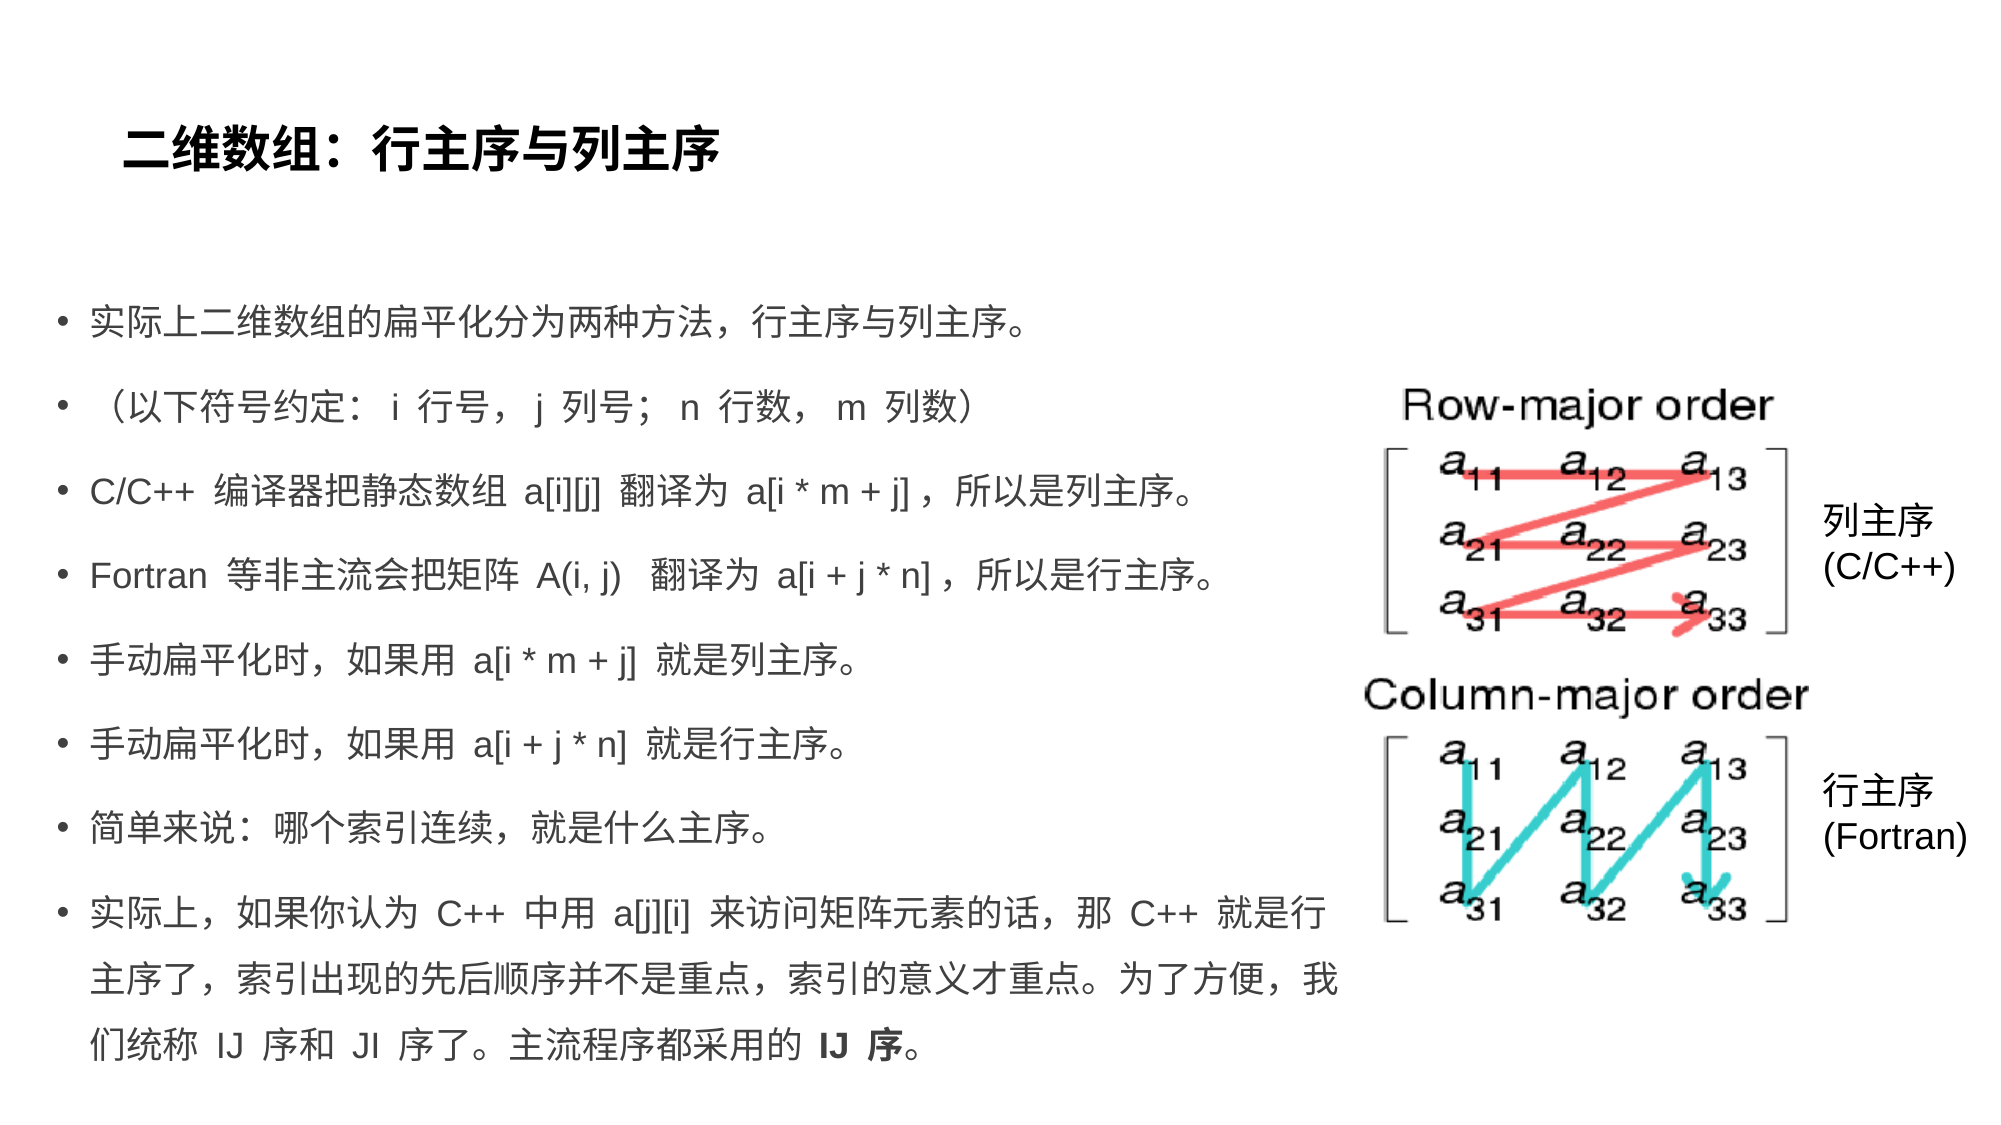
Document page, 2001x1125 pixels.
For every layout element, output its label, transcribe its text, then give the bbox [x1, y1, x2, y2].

list 实际上二维数组的扁平化分为两种方法，行主序与列主序。 （以下符号约定：i 行号，j 列号；n 行数，m 列数） C/C++ 编译器把静态数组 a[i][j] 翻译为 a[i * m + j]，所以是列主序。 Fortran 等非主流会把矩阵 A(i, j) 翻译为 a[i + j * n]，所以是行主序。 手动扁平化时，如果用 a[i * m + j] 就是列主序。 手动扁平化时，如果用 a[i + j * n] 就是行主序。 简单来说：哪个索引连续，就是什么主序。 实际上，如果你认为 C++ 中用 a[j][i] 来访问矩阵元素的话，那 C++ 就是行主序了，索引出现的先后顺序并不是重点，索引的意义才重点。为了方便，我们统称 IJ 序和 JI 序了。主流程序都采用的 IJ 序。 [41, 269, 1356, 1090]
text_box 列主序 (C/C++) 行主序 (Fortran) [1809, 489, 2000, 865]
title 二维数组：行主序与列主序 [106, 42, 1832, 260]
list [1362, 378, 1809, 935]
